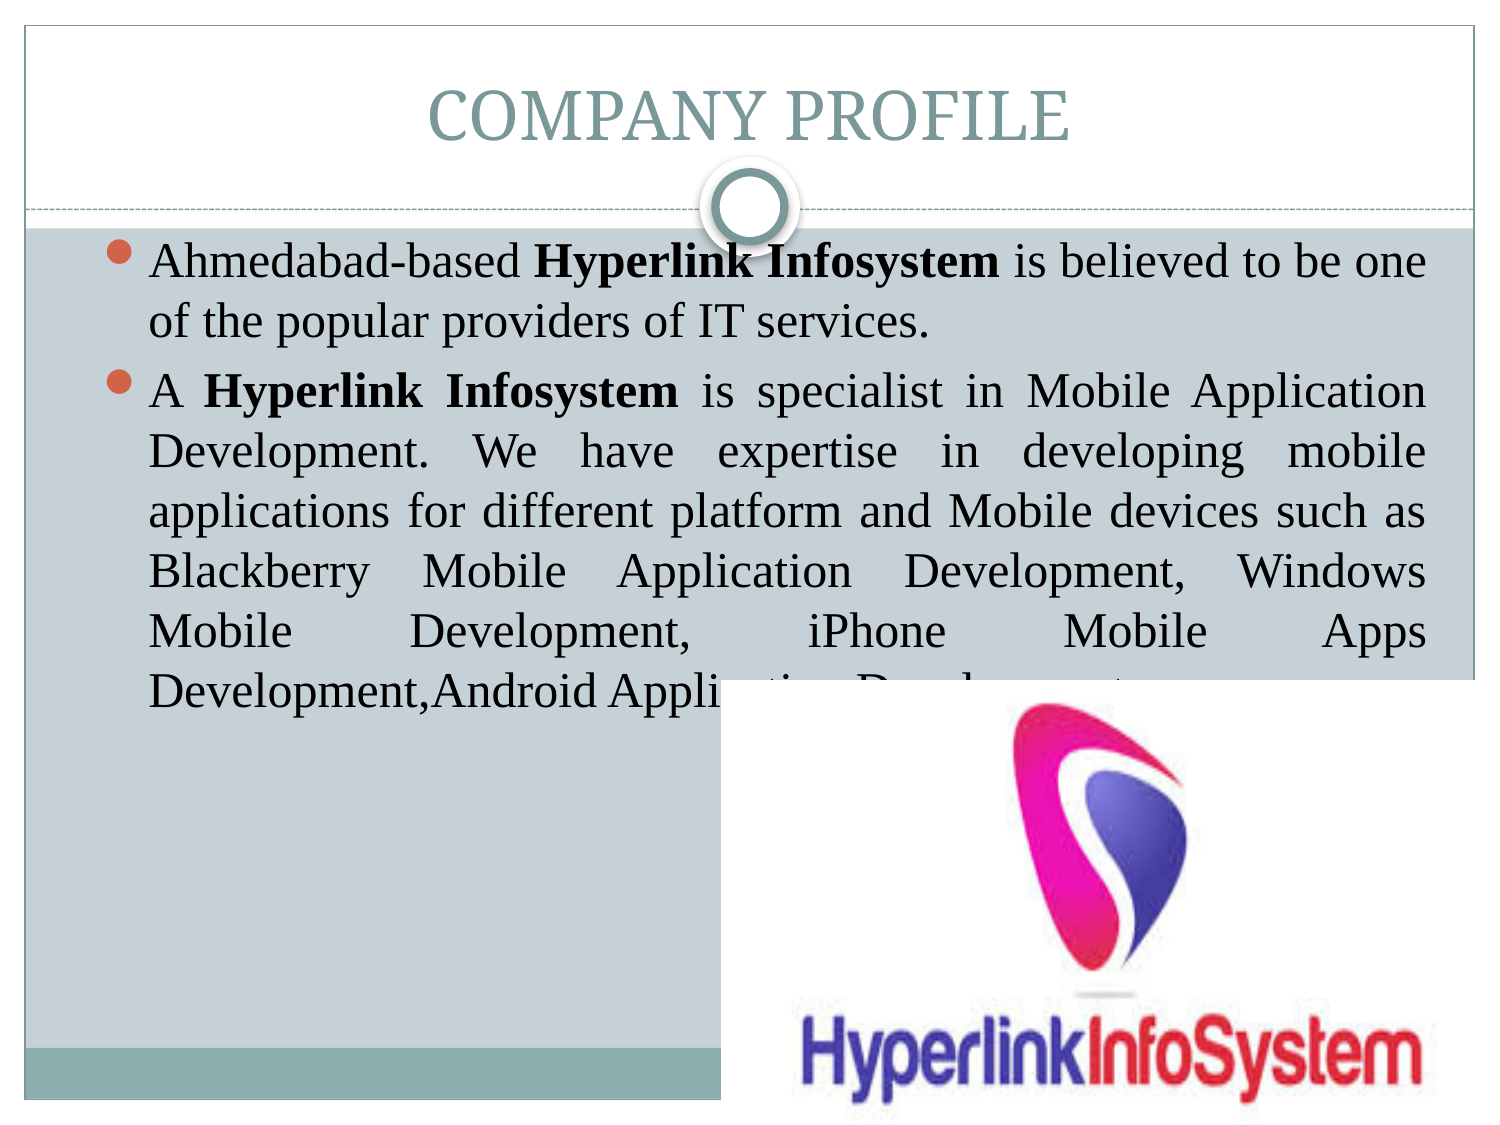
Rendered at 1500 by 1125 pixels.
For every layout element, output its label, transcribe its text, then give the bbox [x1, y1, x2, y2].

title COMPANY PROFILE [49, 37, 1450, 162]
list Ahmedabad-based Hyperlink Infosystem is believed to be one of the popular providers of IT services. A Hyperlink Infosystem is specialist in Mobile Application Development. We have expertise in developing mobile applications for different platform and Mobile devices such as Blackberry Mobile Application Development, Windows Mobile Development, iPhone Mobile Apps Development,Android Application Development [88, 219, 1443, 1064]
picture [720, 680, 1500, 1125]
